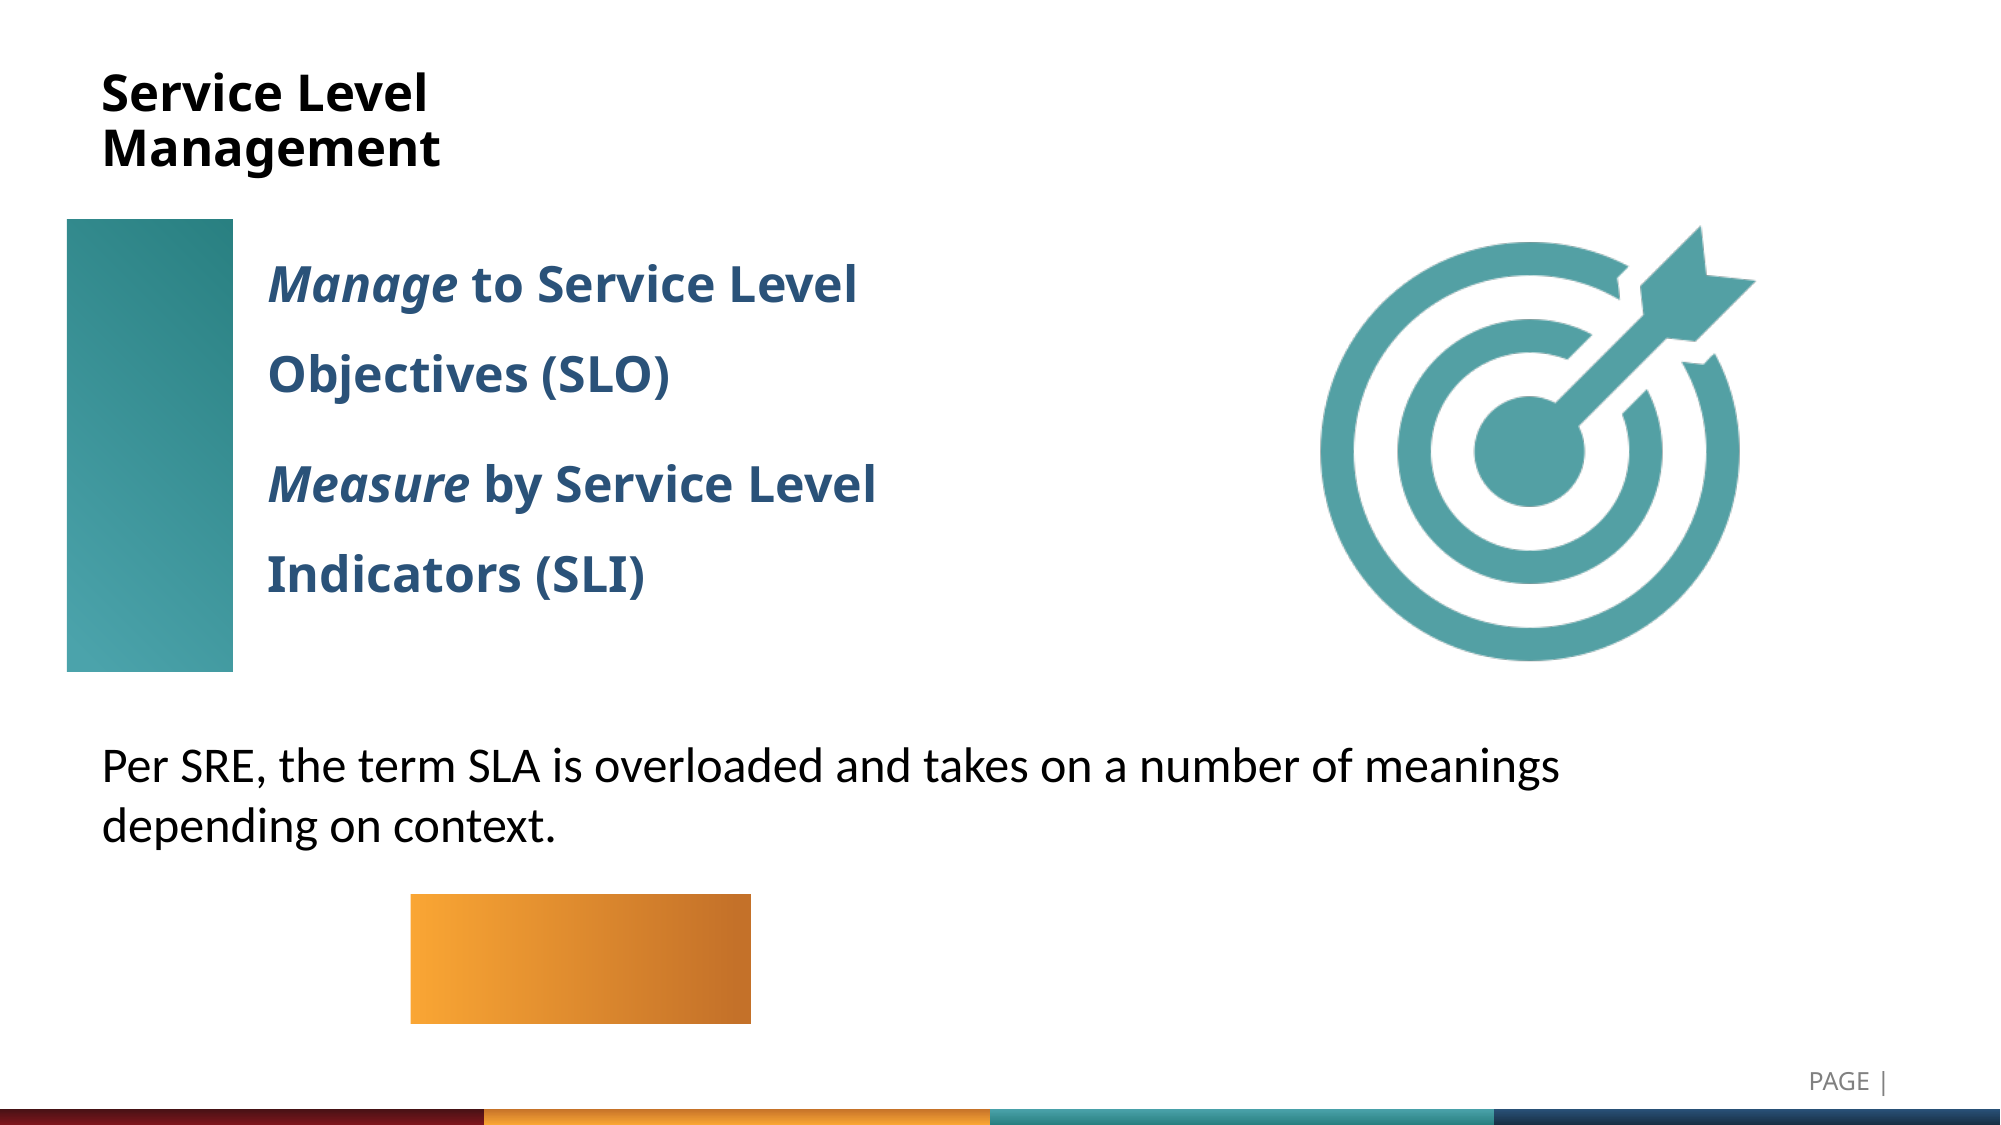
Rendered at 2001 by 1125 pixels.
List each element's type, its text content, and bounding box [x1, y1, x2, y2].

picture [1274, 179, 1803, 708]
text_box Per SRE, the term SLA is overloaded and takes on a number of meanings depending on context. [86, 725, 1584, 861]
title Service Level Management [86, 59, 751, 186]
list Manage to Service Level Objectives (SLO) Measure by Service Level Indicators (SLI) [252, 214, 1140, 673]
